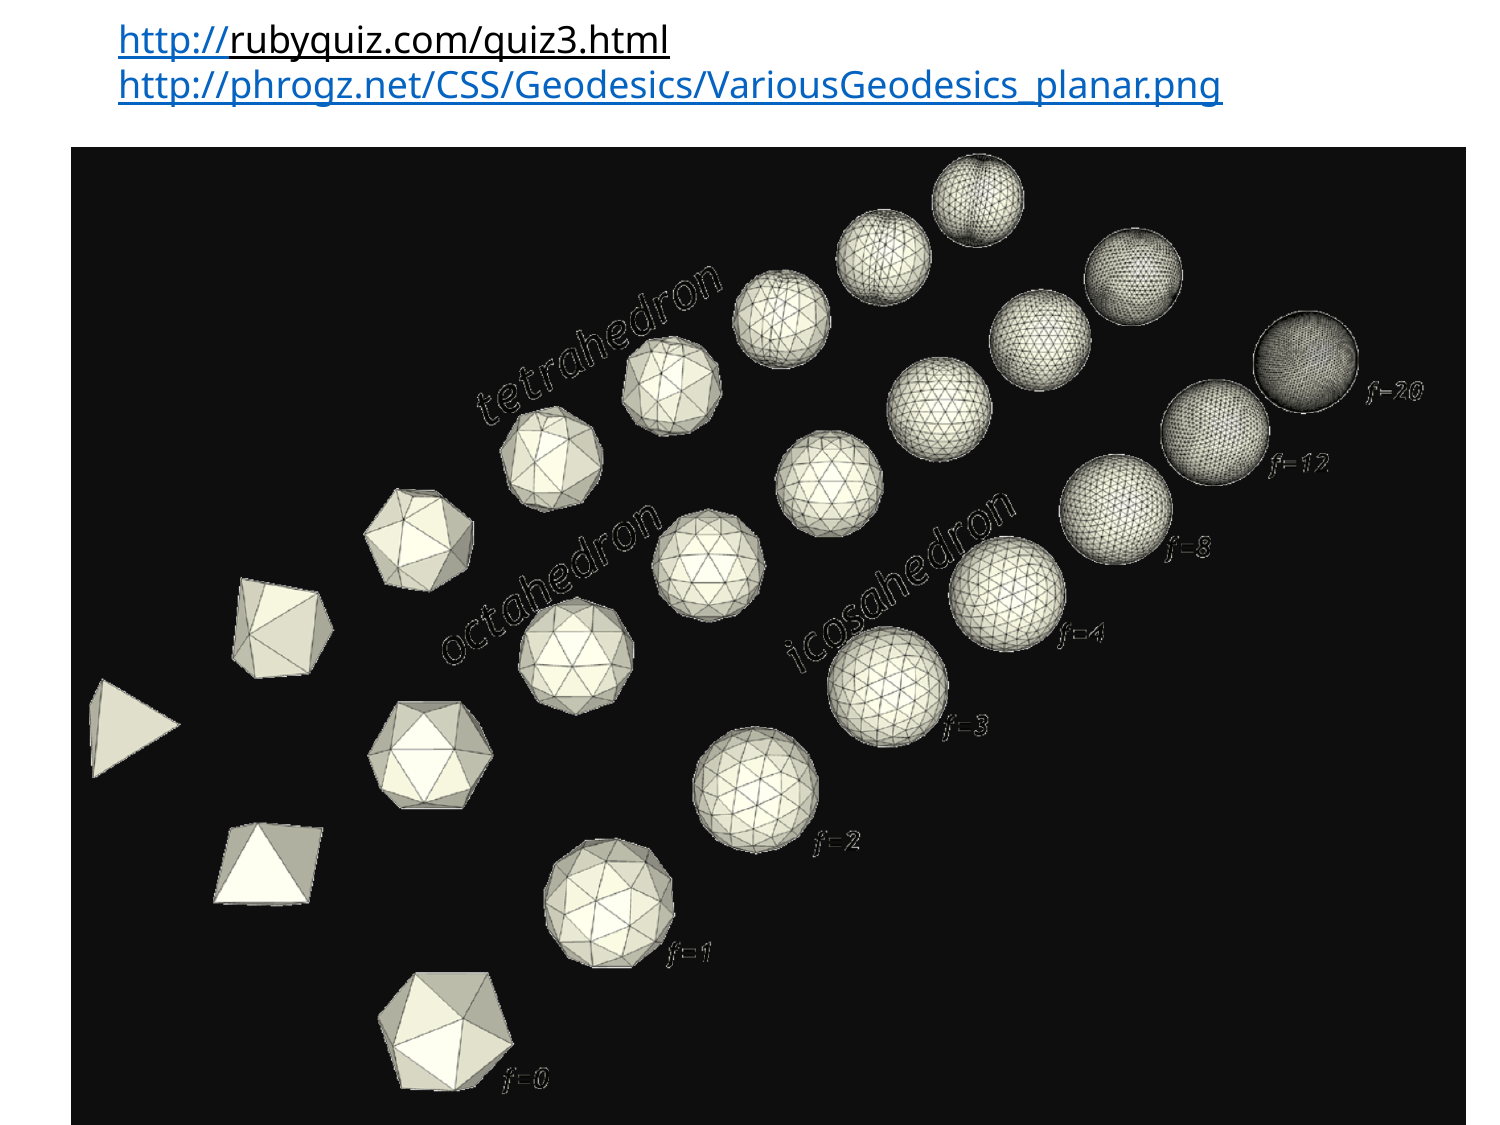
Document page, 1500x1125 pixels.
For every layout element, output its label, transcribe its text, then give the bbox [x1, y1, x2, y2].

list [71, 147, 1466, 1125]
title http://rubyquiz.com/quiz3.html http://phrogz.net/CSS/Geodesics/VariousGeodesics_planar.png [103, 13, 1397, 112]
